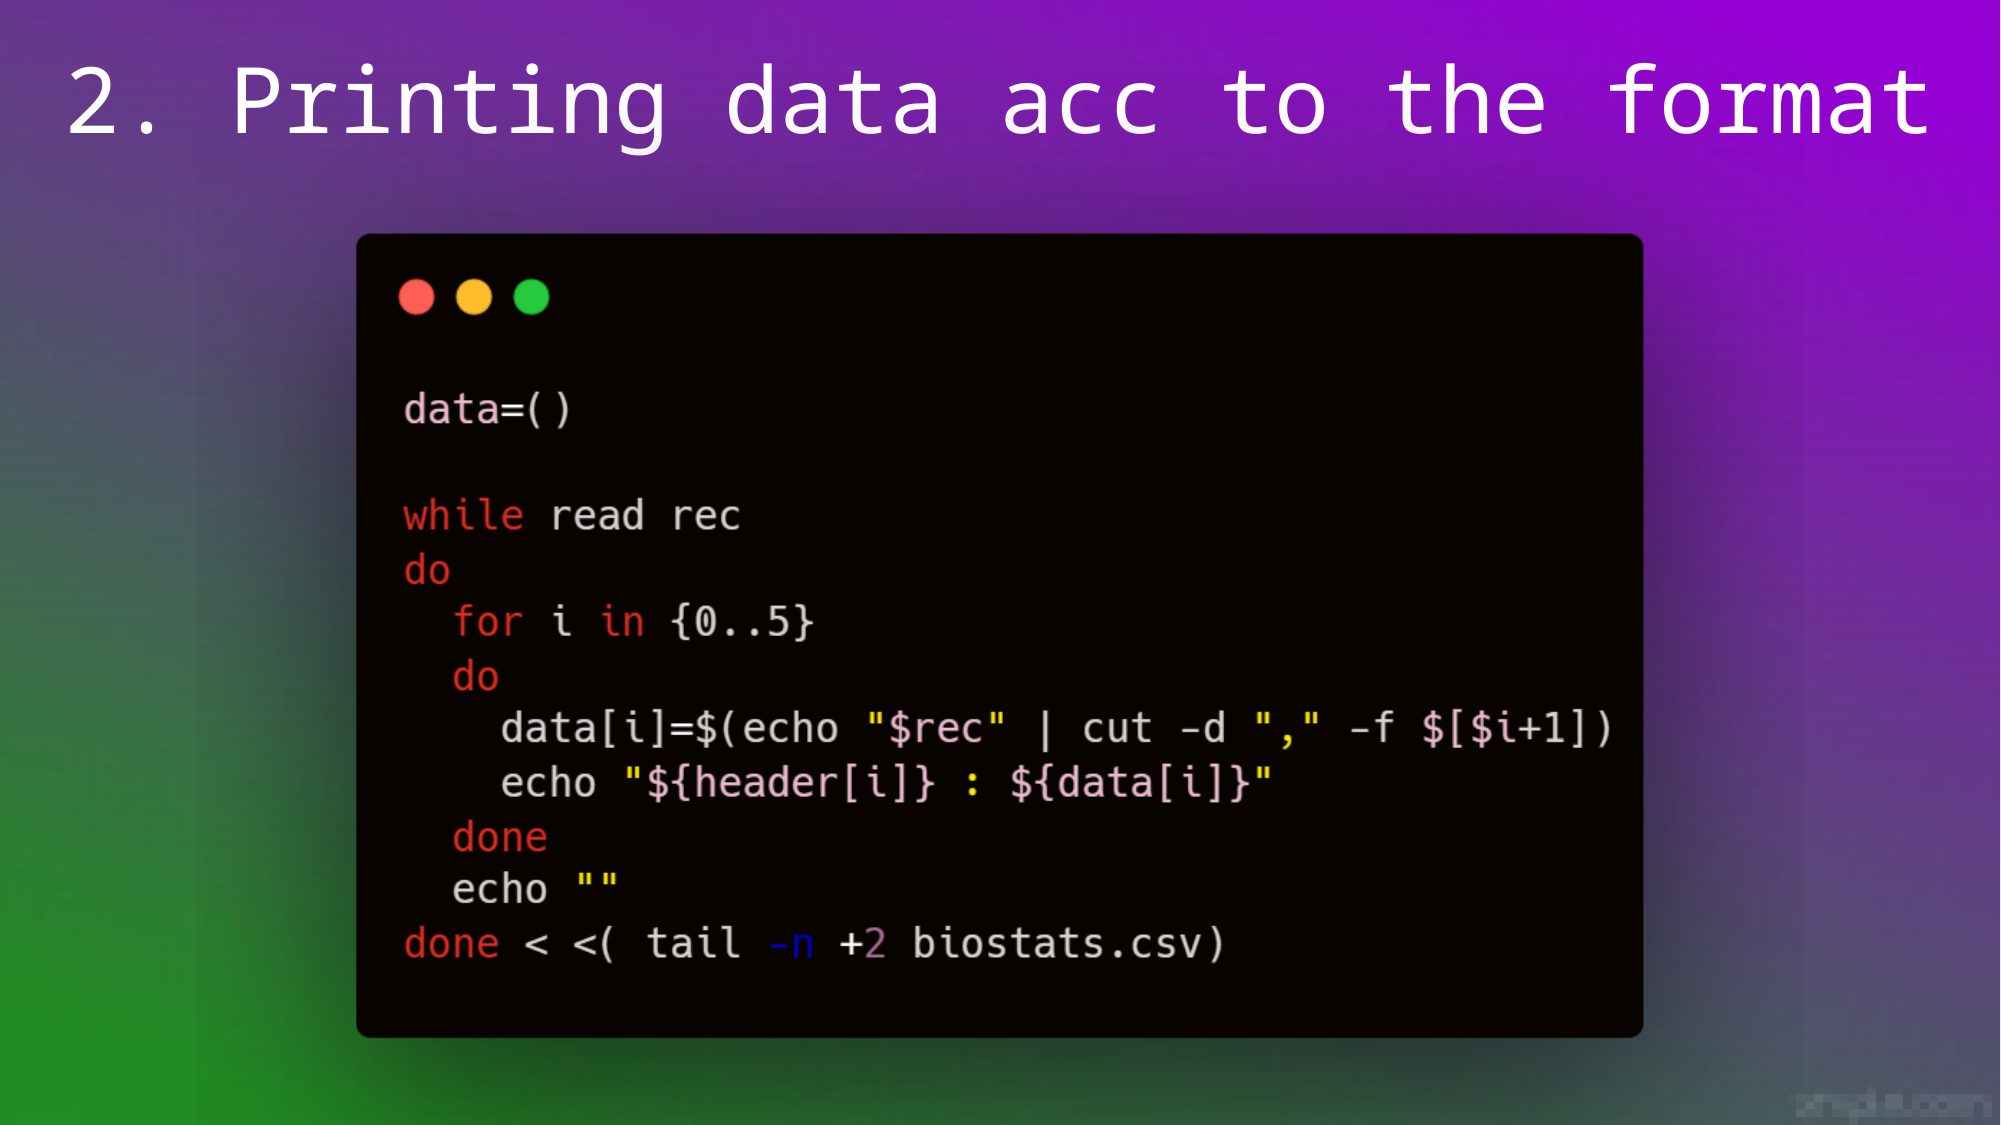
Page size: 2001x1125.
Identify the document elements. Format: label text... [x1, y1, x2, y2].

text_box 2. Printing data acc to the format [49, 34, 1950, 160]
picture [0, 0, 2001, 1125]
